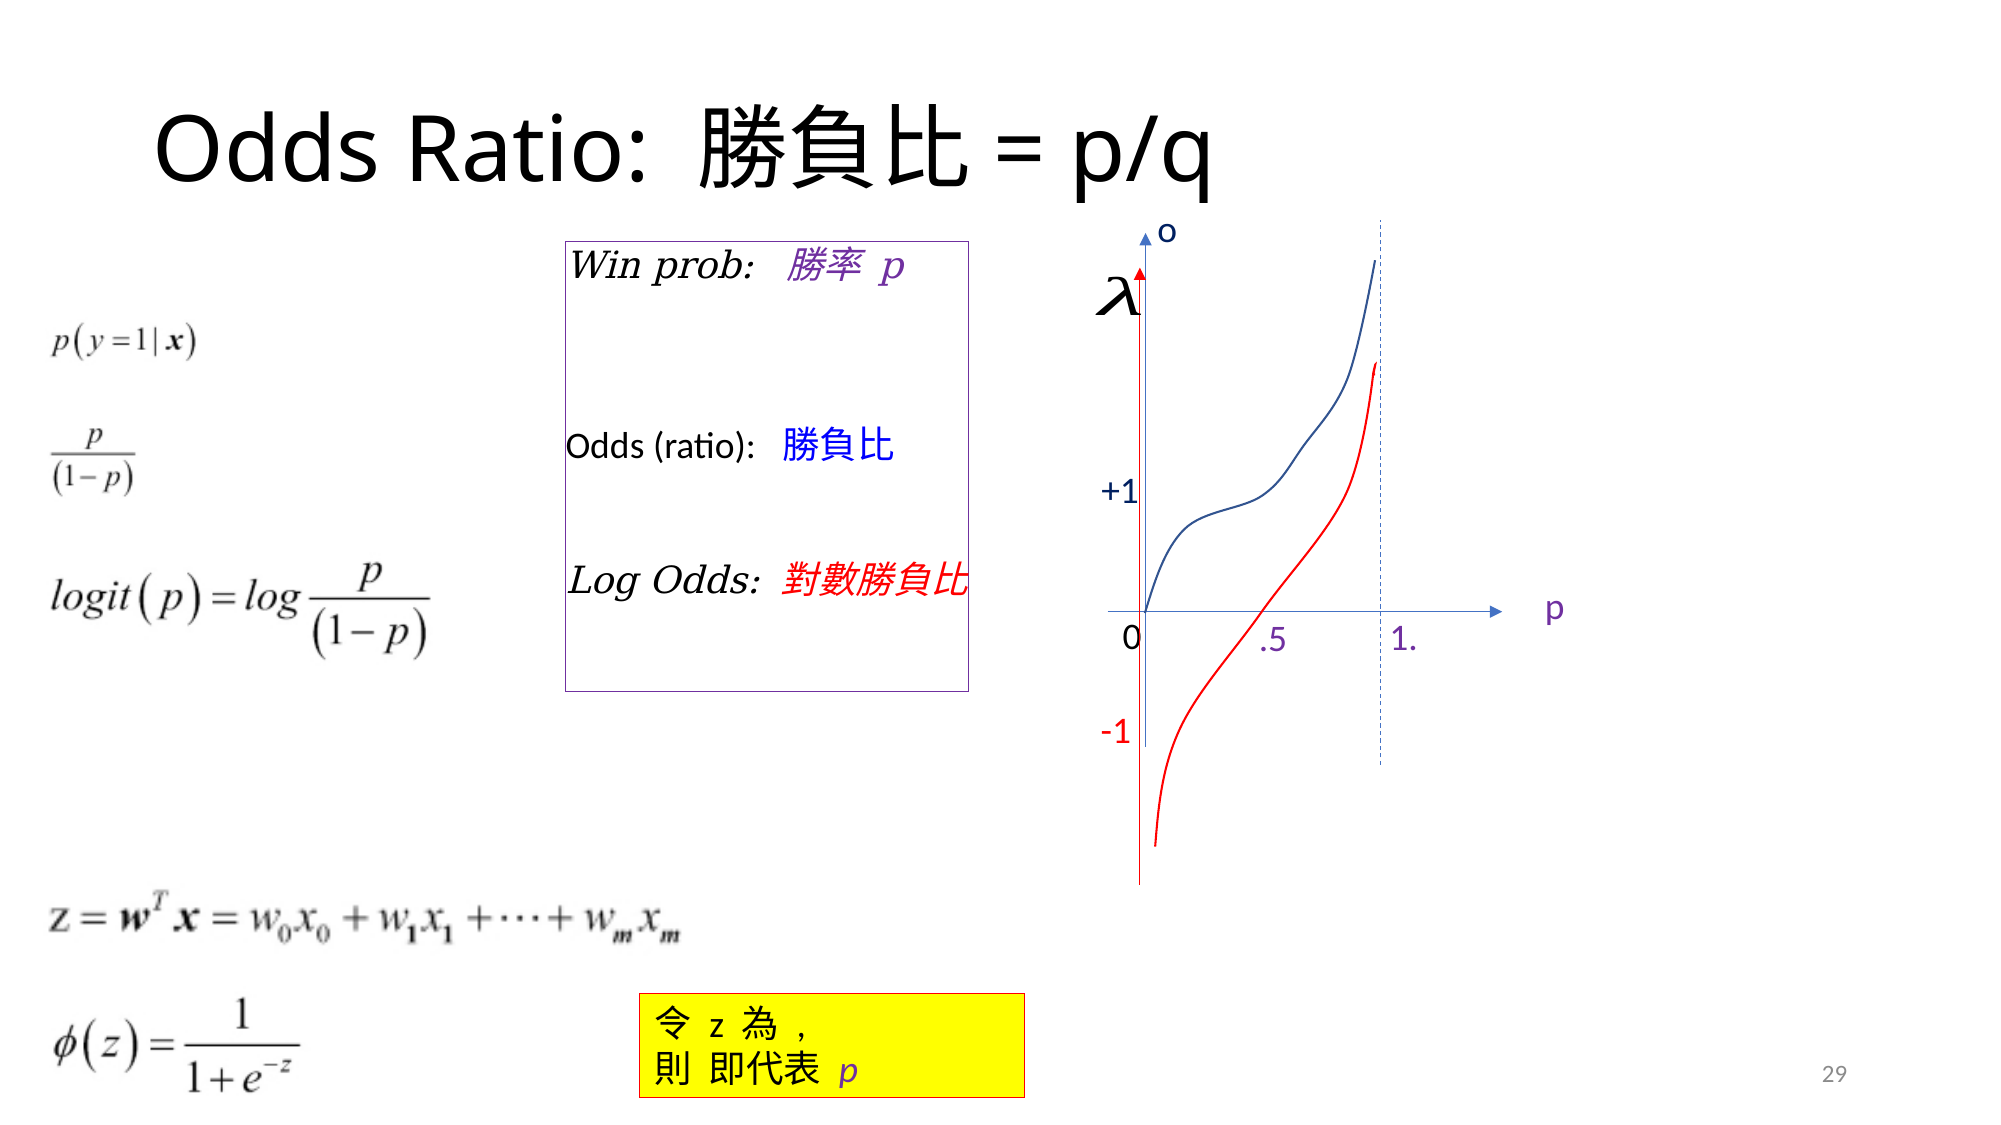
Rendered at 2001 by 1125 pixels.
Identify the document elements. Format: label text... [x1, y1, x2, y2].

slide_number 29 [1412, 1042, 1863, 1103]
picture [42, 880, 692, 956]
title Odds Ratio: 勝負比= p/q [137, 42, 1413, 261]
picture [45, 540, 437, 669]
picture [47, 985, 311, 1103]
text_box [1085, 197, 1580, 885]
picture [45, 315, 202, 369]
picture [47, 413, 142, 503]
